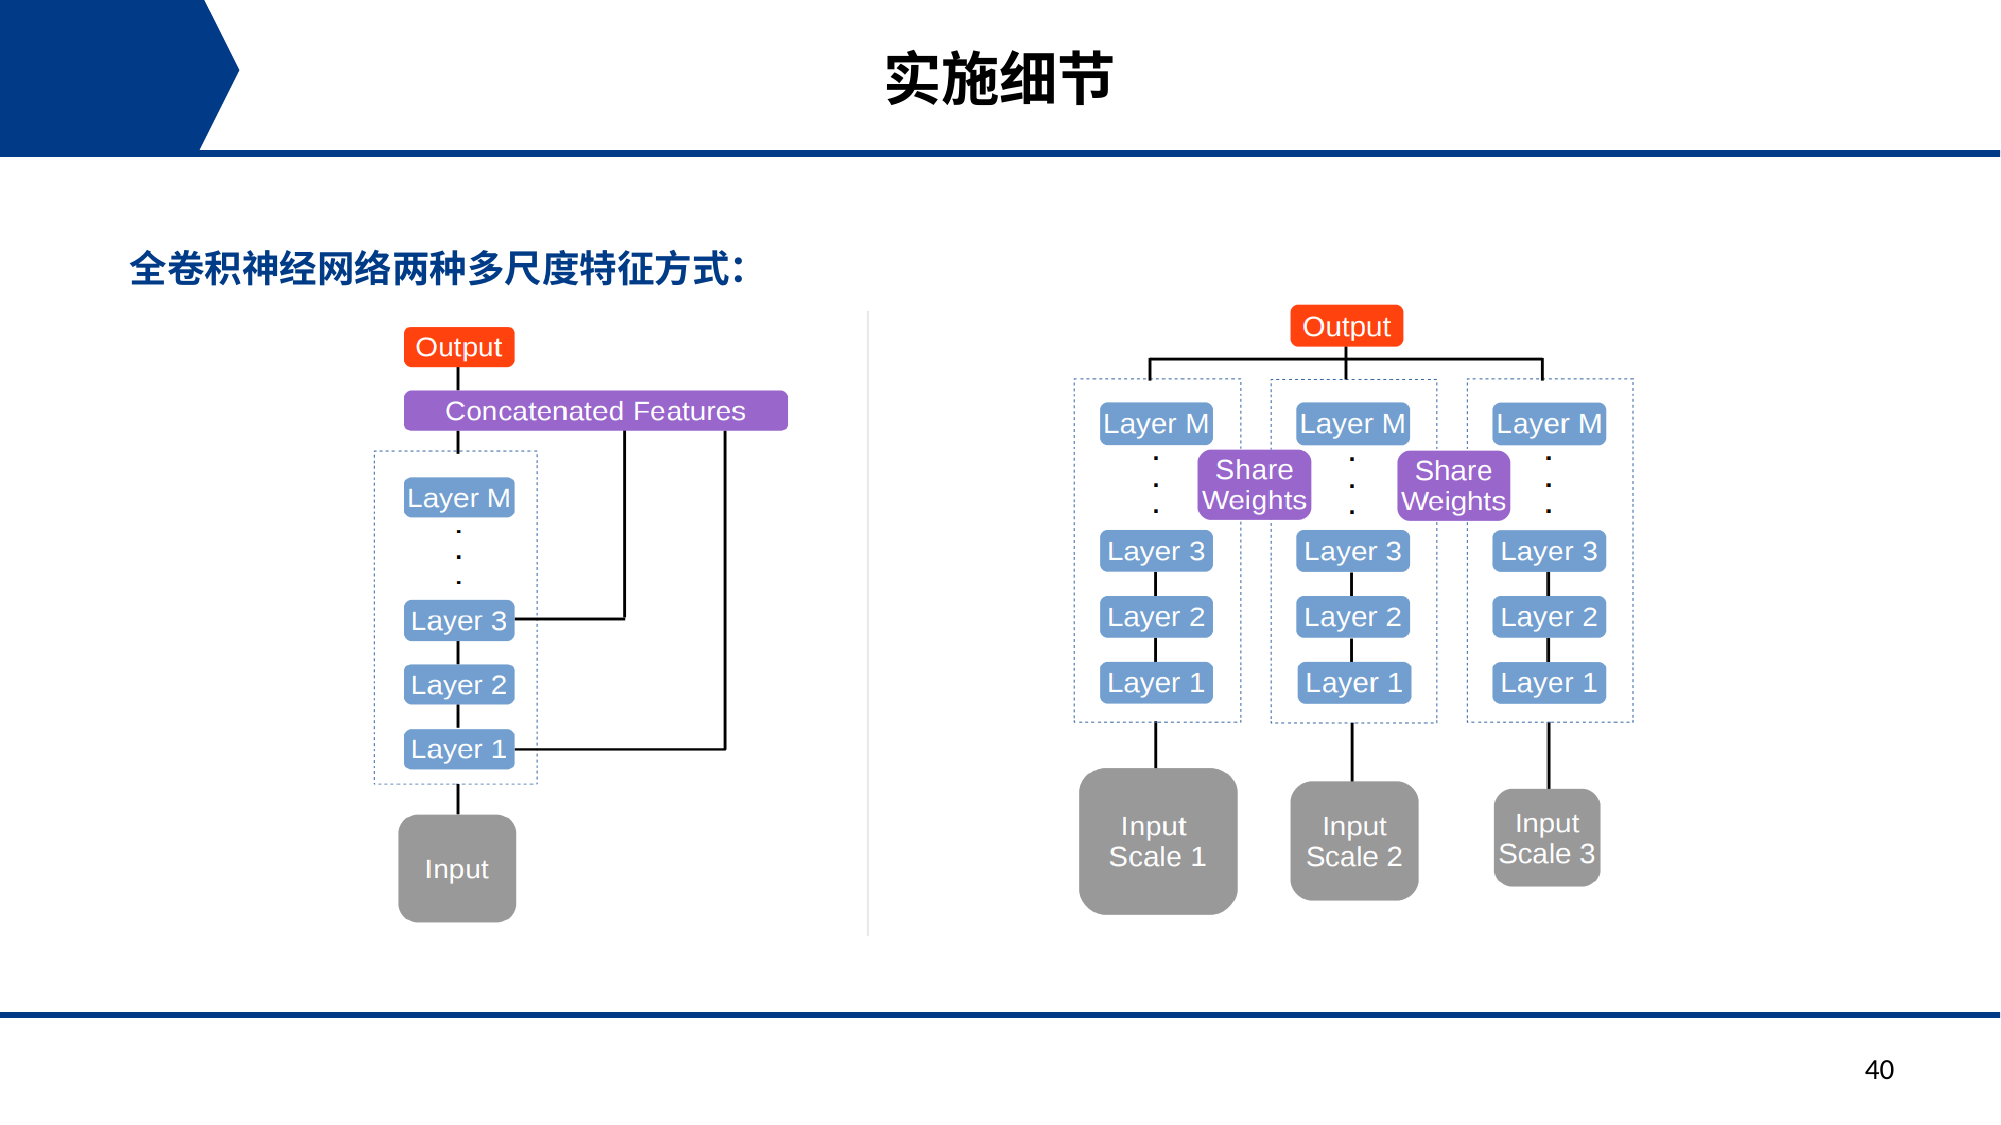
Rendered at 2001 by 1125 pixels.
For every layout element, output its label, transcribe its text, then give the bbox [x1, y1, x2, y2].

picture [1061, 286, 1634, 936]
text_box 全卷积神经网络两种多尺度特征方式： [114, 214, 923, 297]
picture [296, 311, 869, 936]
text_box 实施细节 [868, 35, 1168, 120]
slide_number 40 [1850, 1042, 2000, 1103]
